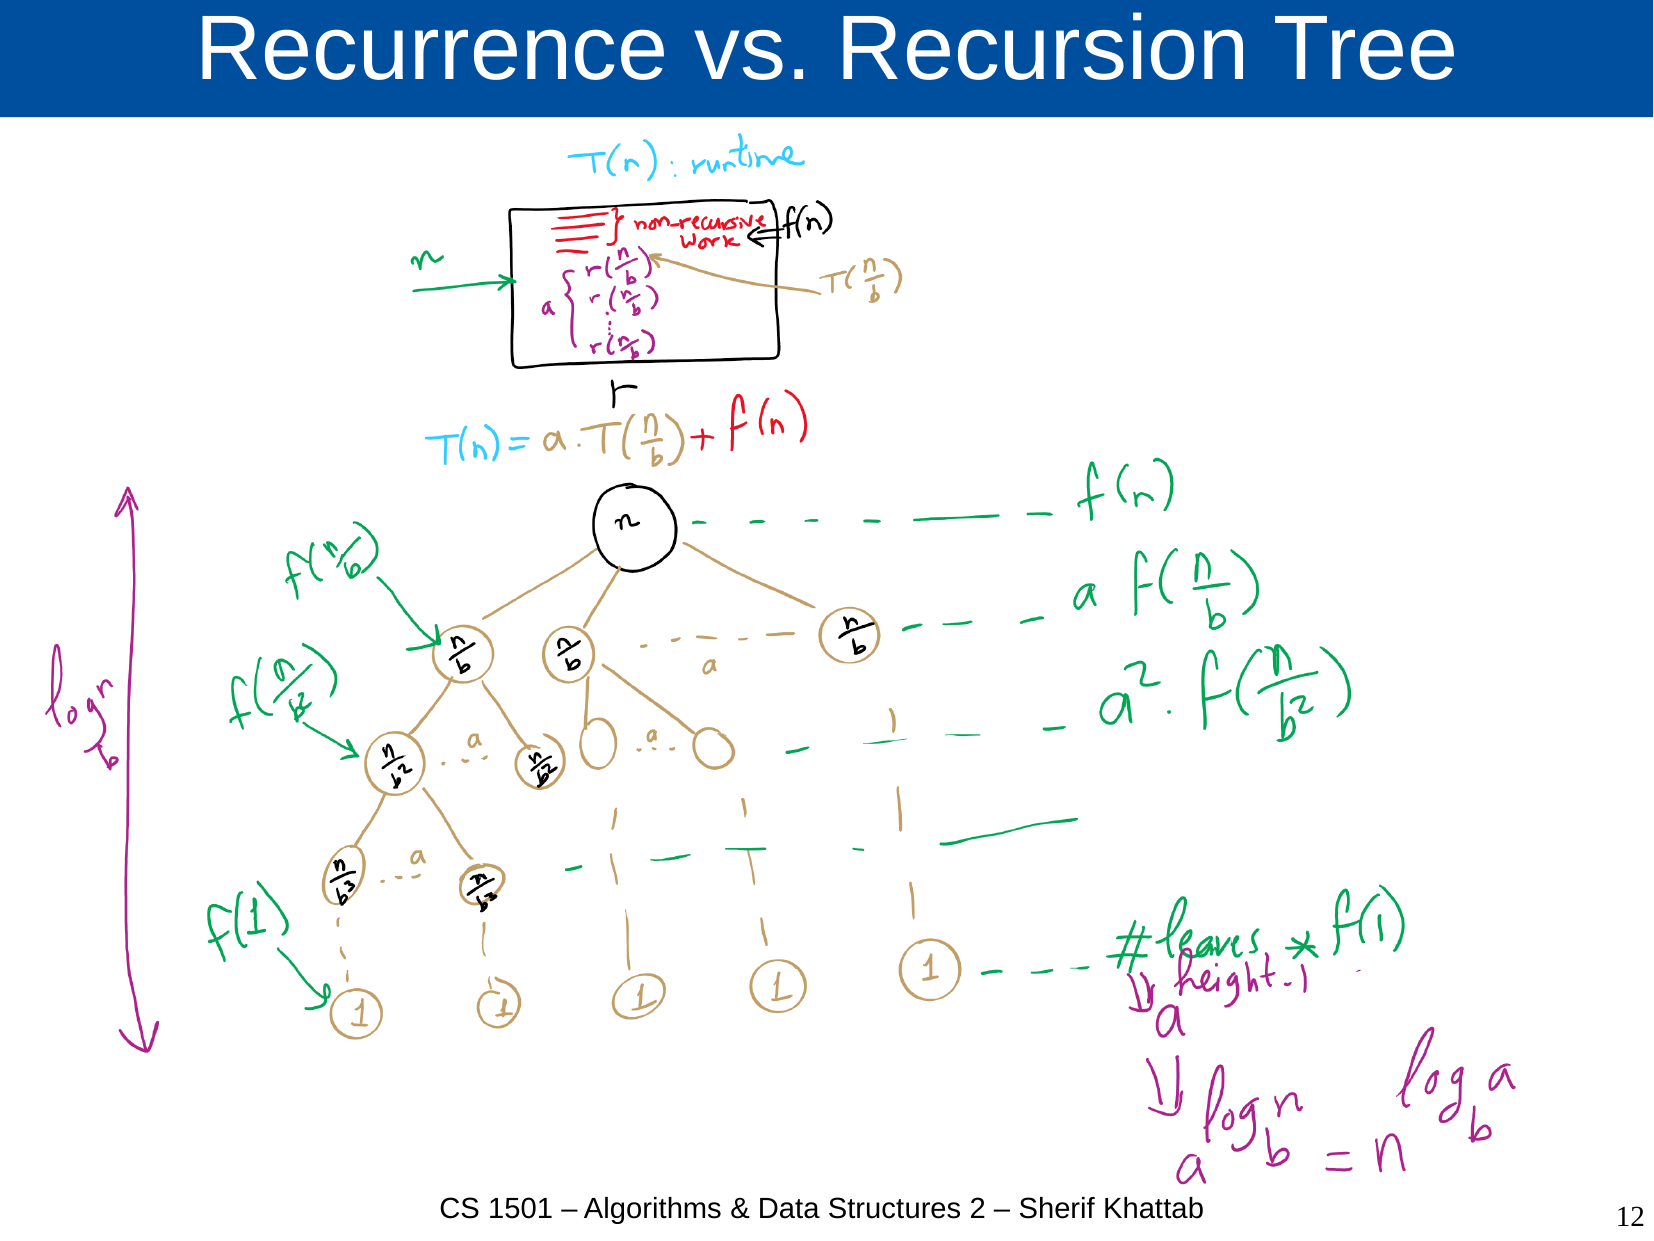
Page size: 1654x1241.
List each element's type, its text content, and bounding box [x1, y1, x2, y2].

footer CS 1501 – Algorithms & Data Structures 2 – Sherif Khattab [407, 1199, 1238, 1241]
slide_number 12 [1265, 1199, 1646, 1241]
title Recurrence vs. Recursion Tree [0, 0, 1654, 118]
picture [37, 124, 1638, 1192]
